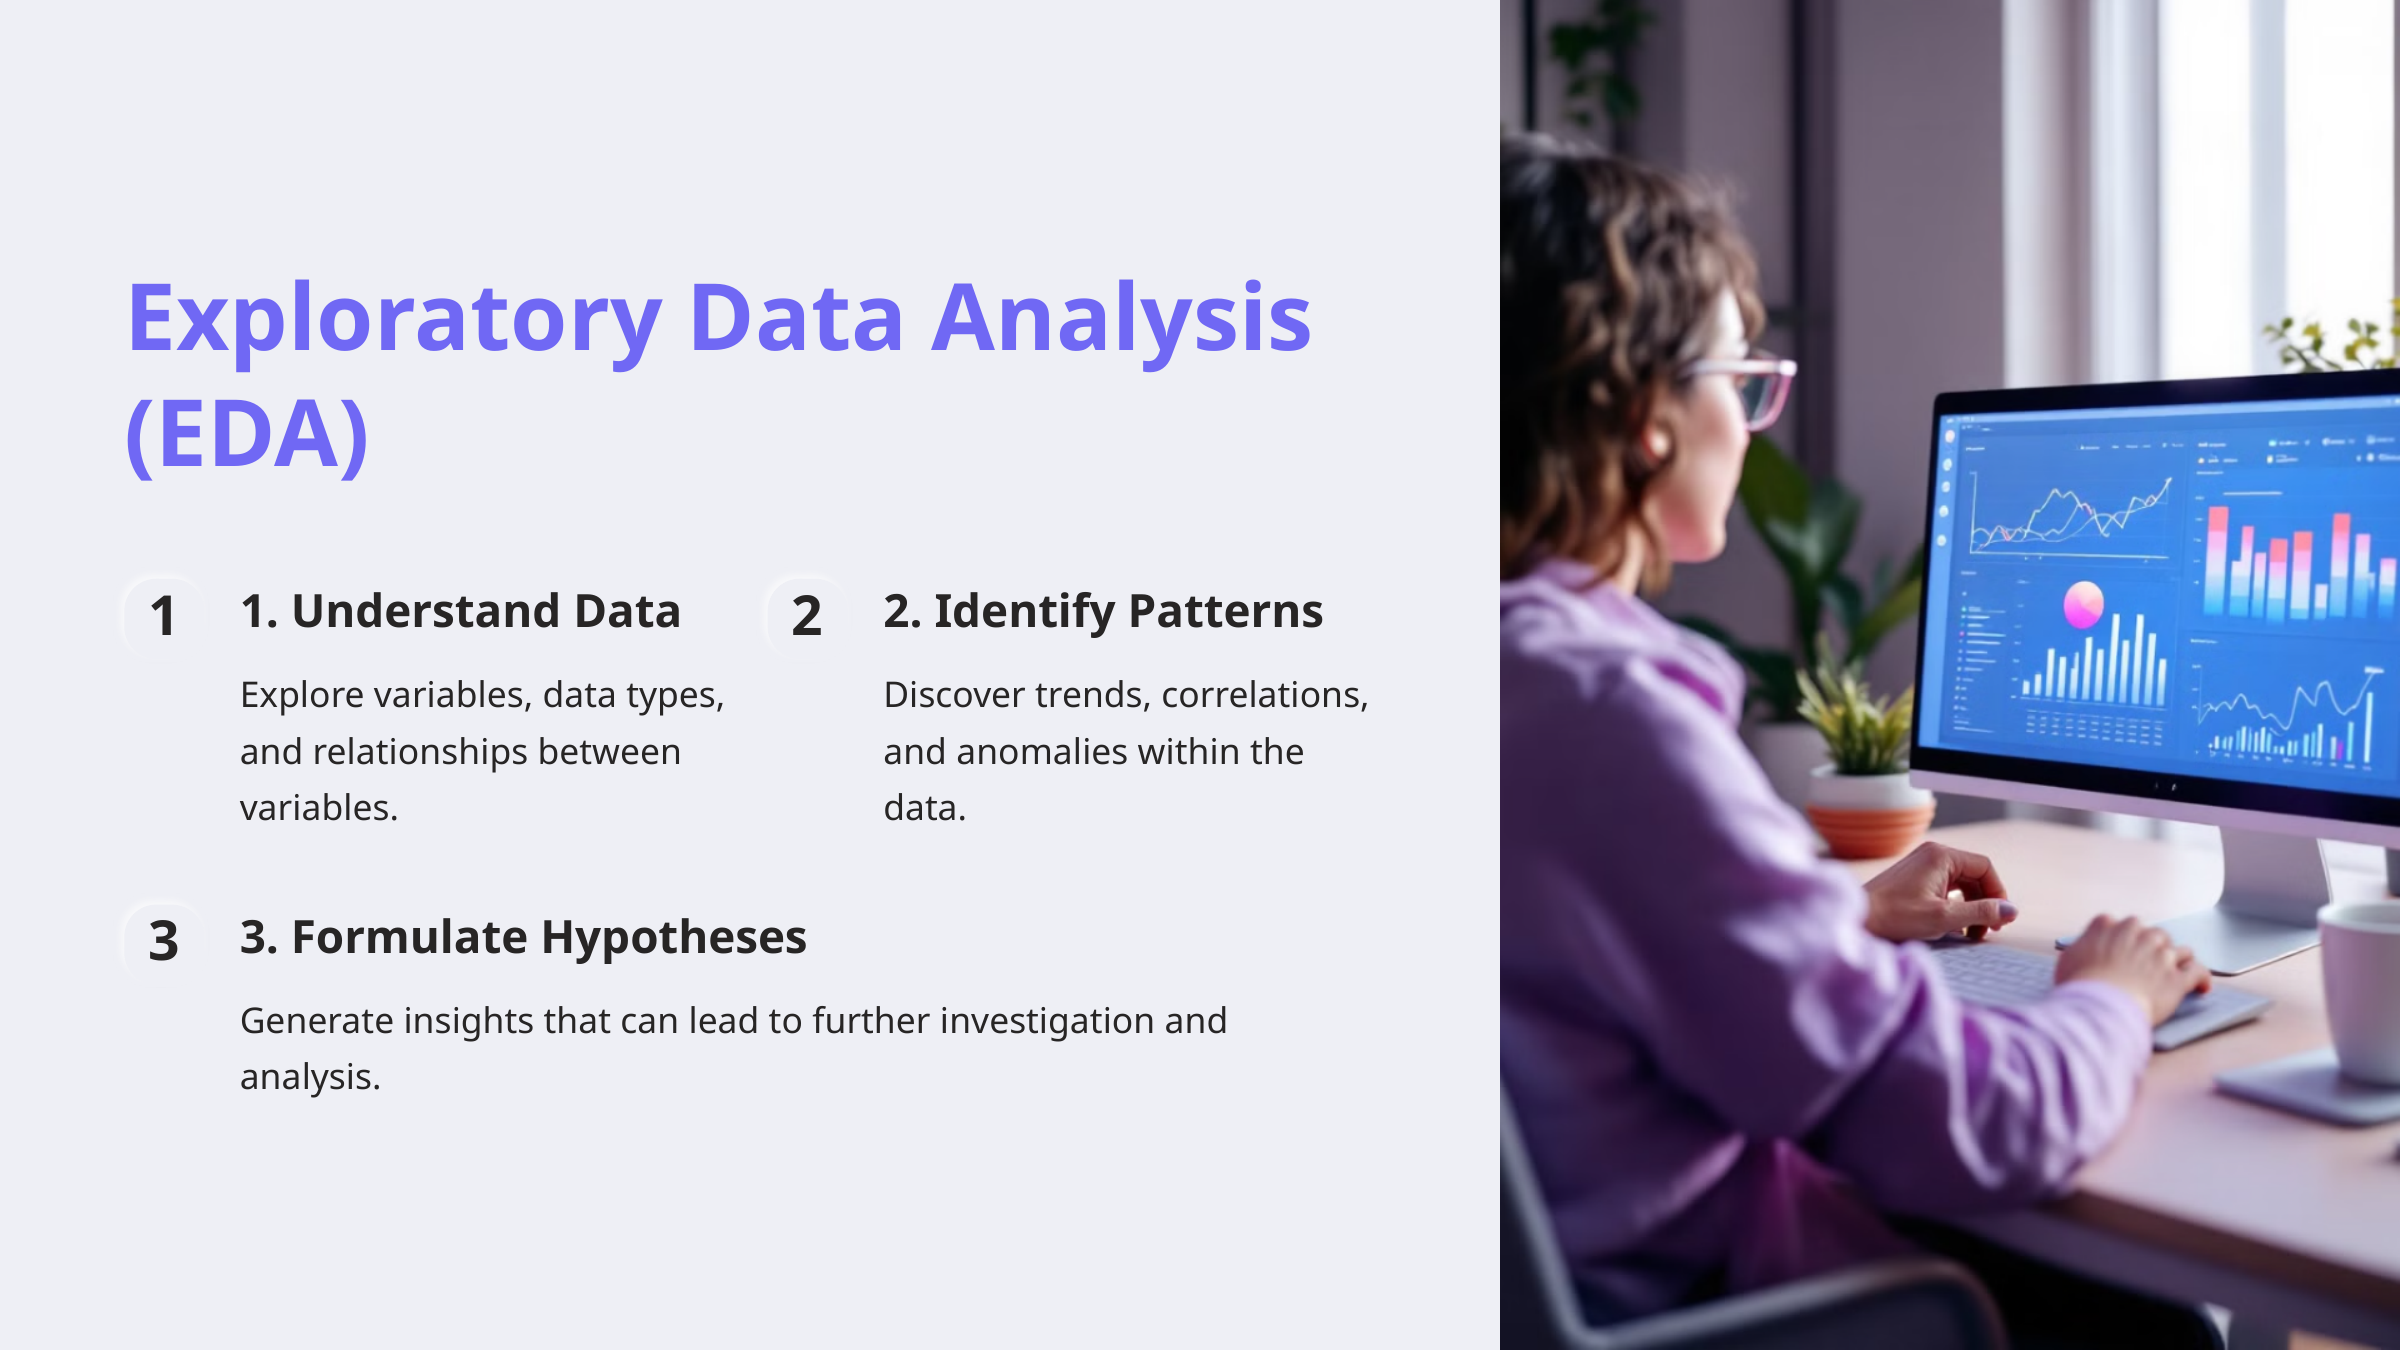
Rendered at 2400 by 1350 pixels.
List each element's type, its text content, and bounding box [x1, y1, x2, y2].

text_box [767, 578, 848, 659]
text_box Generate insights that can lead to further investigation and analysis. [239, 984, 1376, 1099]
text_box Exploratory Data Analysis (EDA) [124, 251, 1376, 486]
text_box 1 [154, 590, 175, 647]
text_box 1. Understand Data [239, 578, 708, 638]
text_box [124, 904, 205, 985]
text_box 2. Identify Patterns [883, 578, 1351, 638]
text_box 3. Formulate Hypotheses [239, 904, 753, 964]
text_box Discover trends, correlations, and anomalies within the data. [883, 658, 1376, 830]
picture [1499, 0, 2400, 1350]
text_box Explore variables, data types, and relationships between variables. [239, 658, 733, 830]
text_box 3 [149, 916, 180, 973]
text_box 2 [791, 590, 824, 647]
text_box [124, 578, 205, 659]
